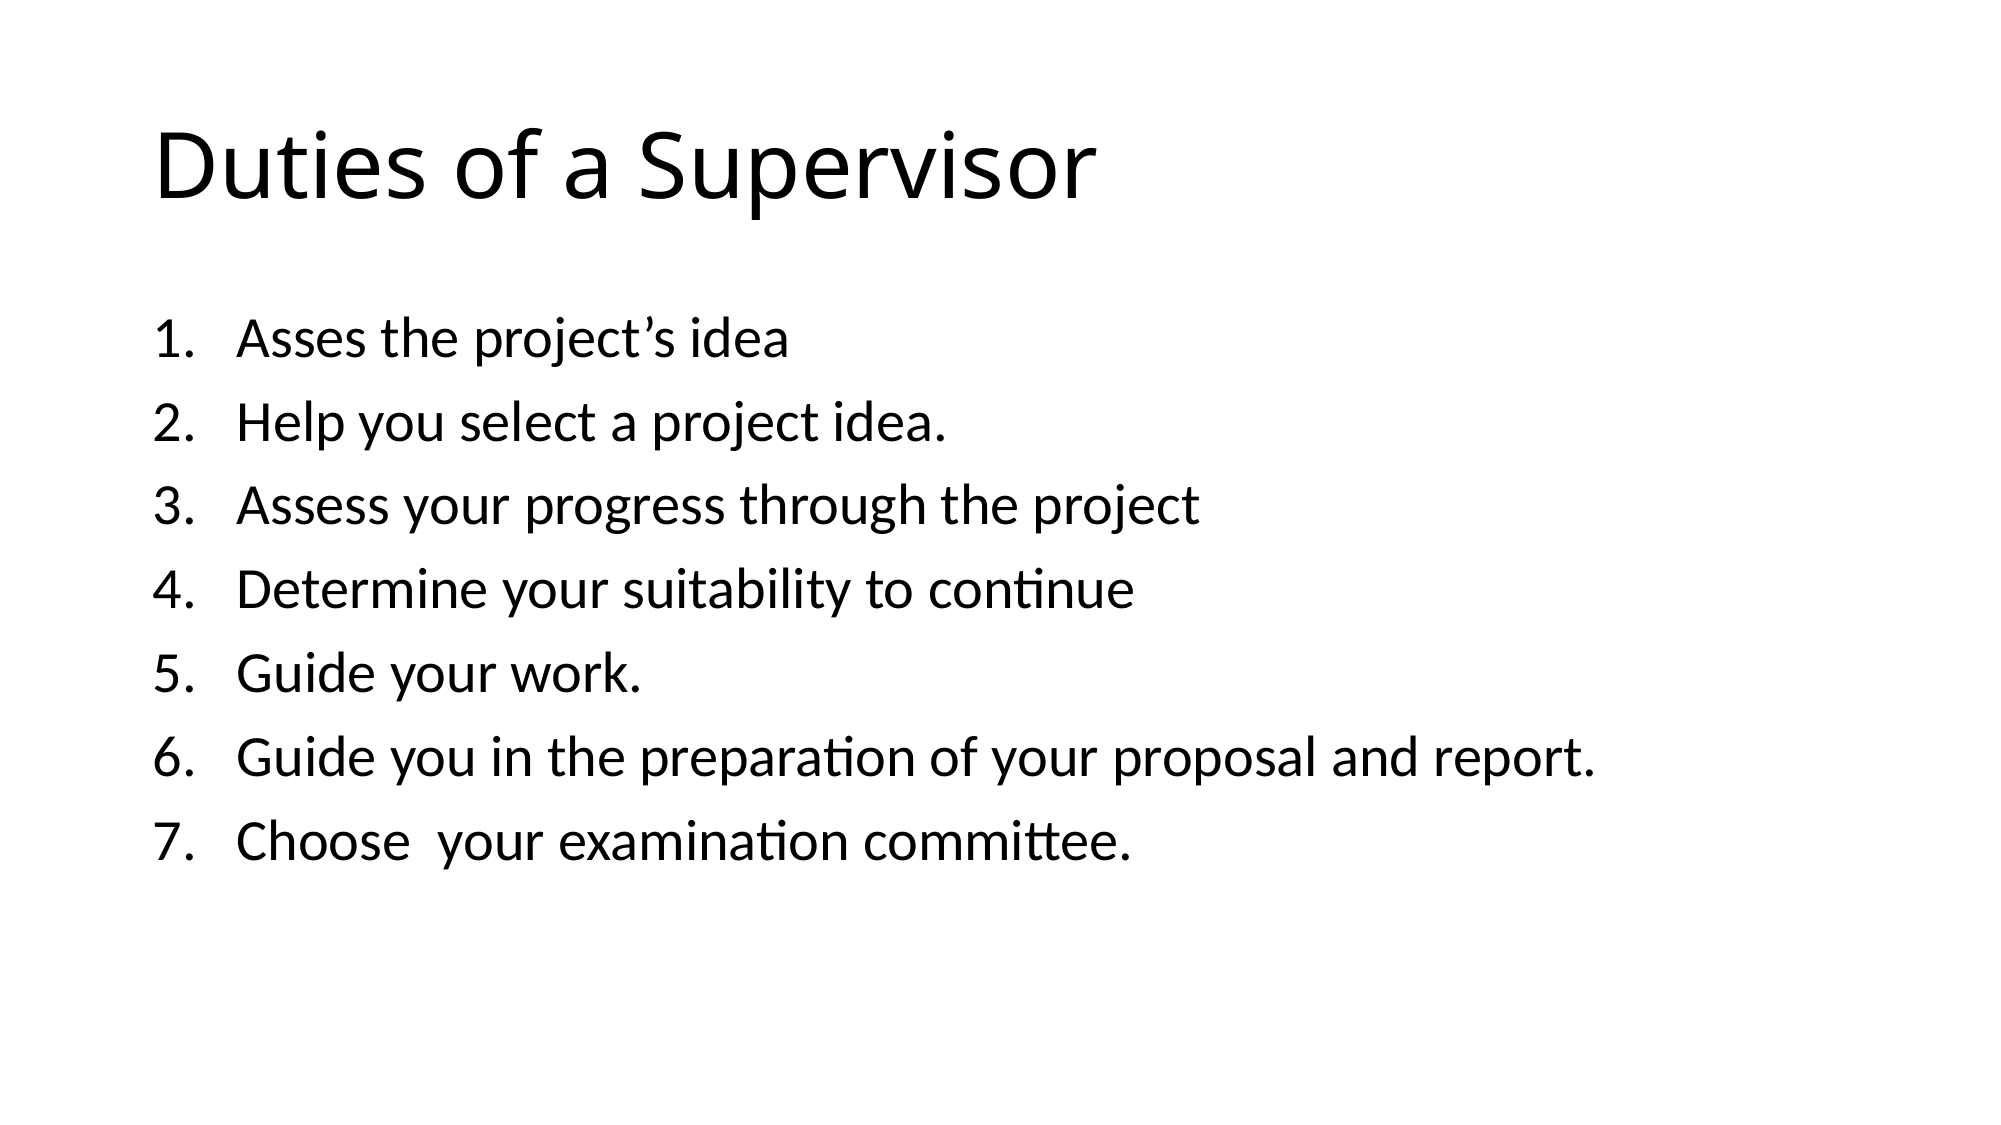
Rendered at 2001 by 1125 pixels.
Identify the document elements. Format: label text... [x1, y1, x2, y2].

list Asses the project’s idea Help you select a project idea. Assess your progress through the project Determine your suitability to continue Guide your work. Guide you in the preparation of your proposal and report. Choose your examination committee. [137, 299, 1863, 1014]
title Duties of a Supervisor [137, 59, 1863, 278]
